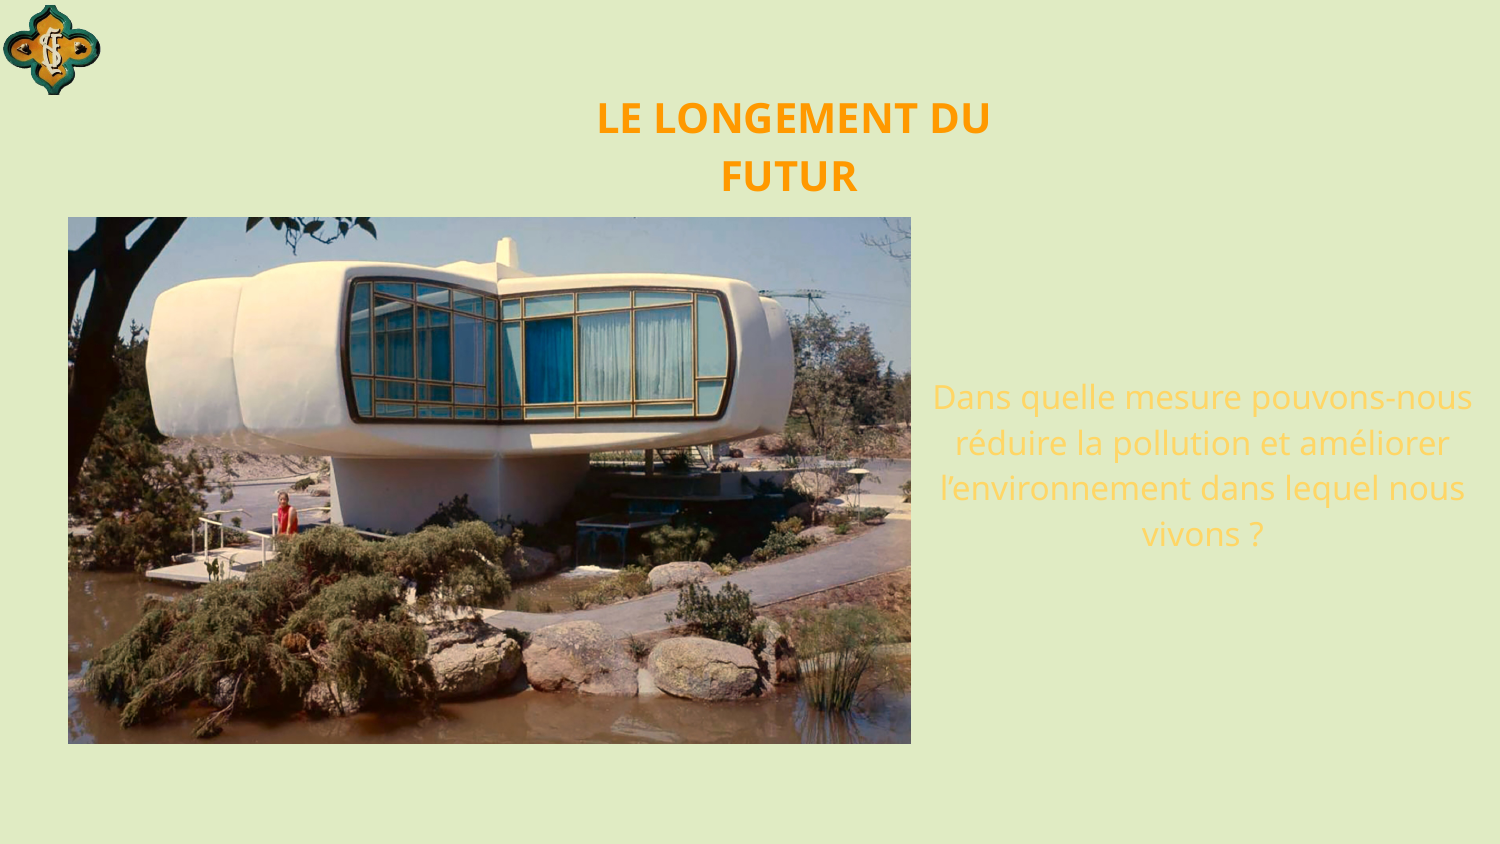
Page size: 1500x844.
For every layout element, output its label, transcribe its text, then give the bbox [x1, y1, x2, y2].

text_box LE LONGEMENT DU FUTUR [517, 69, 1071, 251]
text_box Dans quelle mesure pouvons-nous réduire la pollution et améliorer l’environnement dans lequel nous vivons ? [915, 276, 1496, 618]
picture [0, 1, 104, 100]
picture [67, 217, 911, 745]
